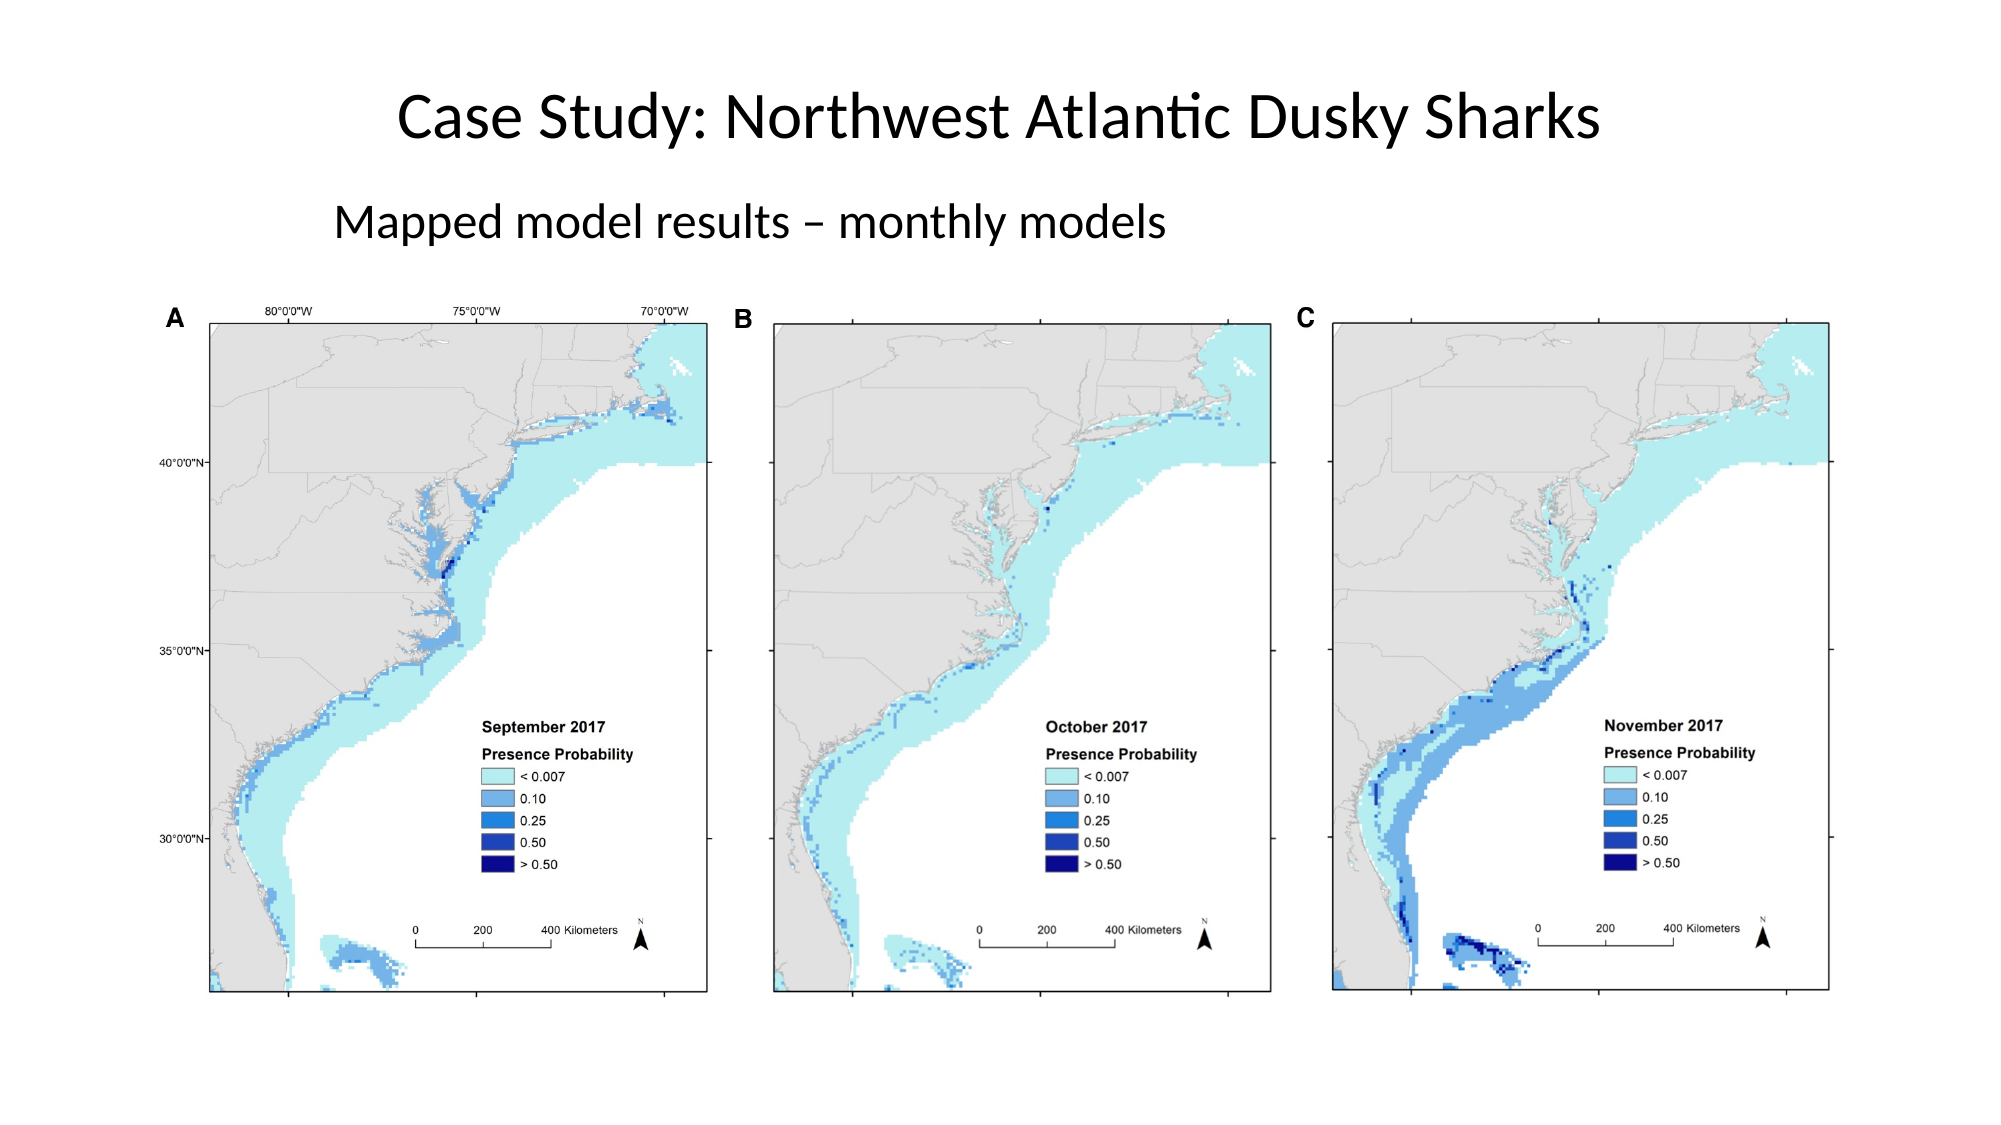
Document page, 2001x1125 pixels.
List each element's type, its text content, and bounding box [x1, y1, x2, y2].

text_box Mapped model results – monthly models [318, 181, 1183, 257]
picture [152, 278, 1848, 1010]
text_box Case Study: Northwest Atlantic Dusky Sharks [382, 64, 1618, 159]
